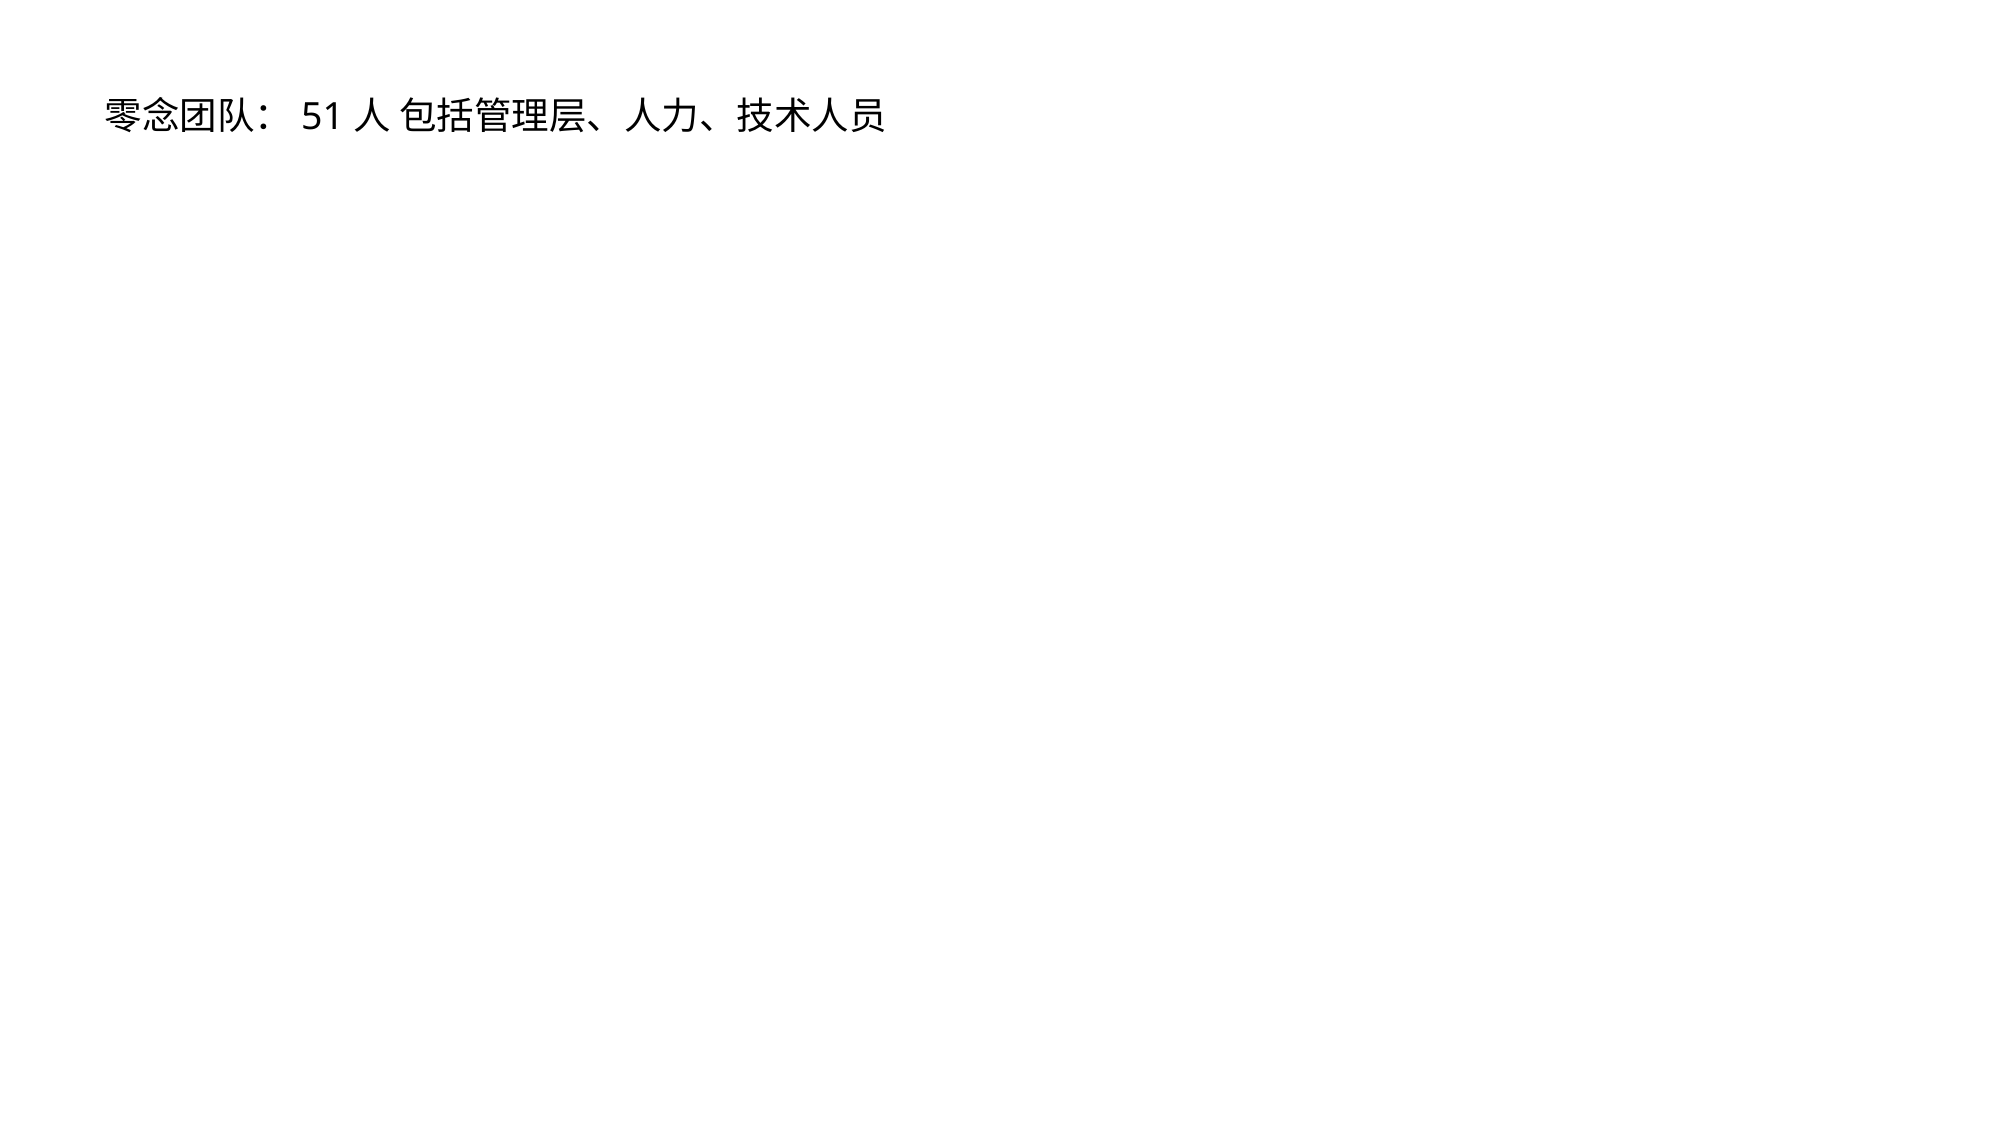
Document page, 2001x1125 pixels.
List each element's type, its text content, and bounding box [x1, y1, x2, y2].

text_box 零念团队：51人 包括管理层、人力、技术人员 [89, 84, 1198, 145]
